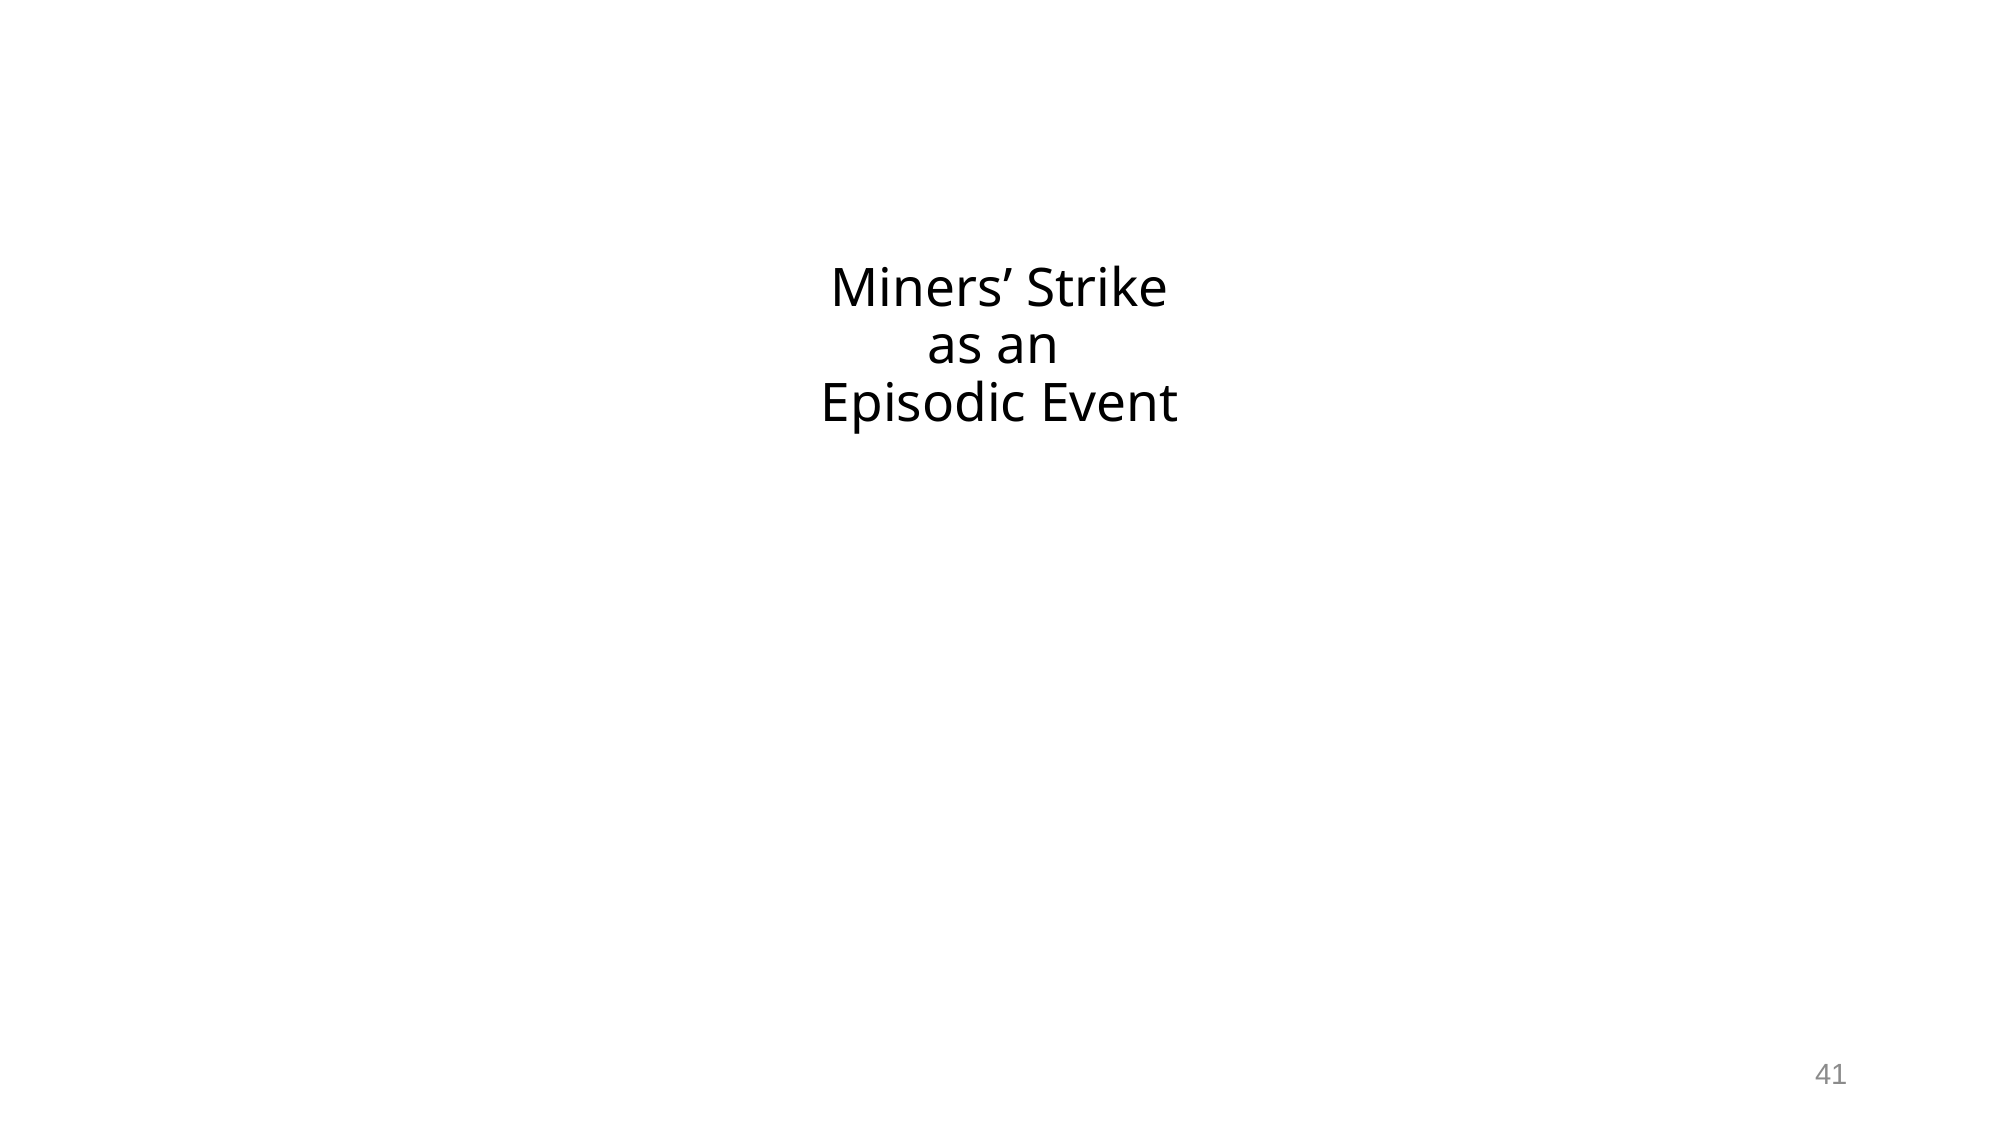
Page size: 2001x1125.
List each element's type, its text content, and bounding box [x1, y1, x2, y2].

title Miners’ Strike as an Episodic Event [324, 252, 1675, 441]
slide_number 41 [1412, 1042, 1863, 1103]
